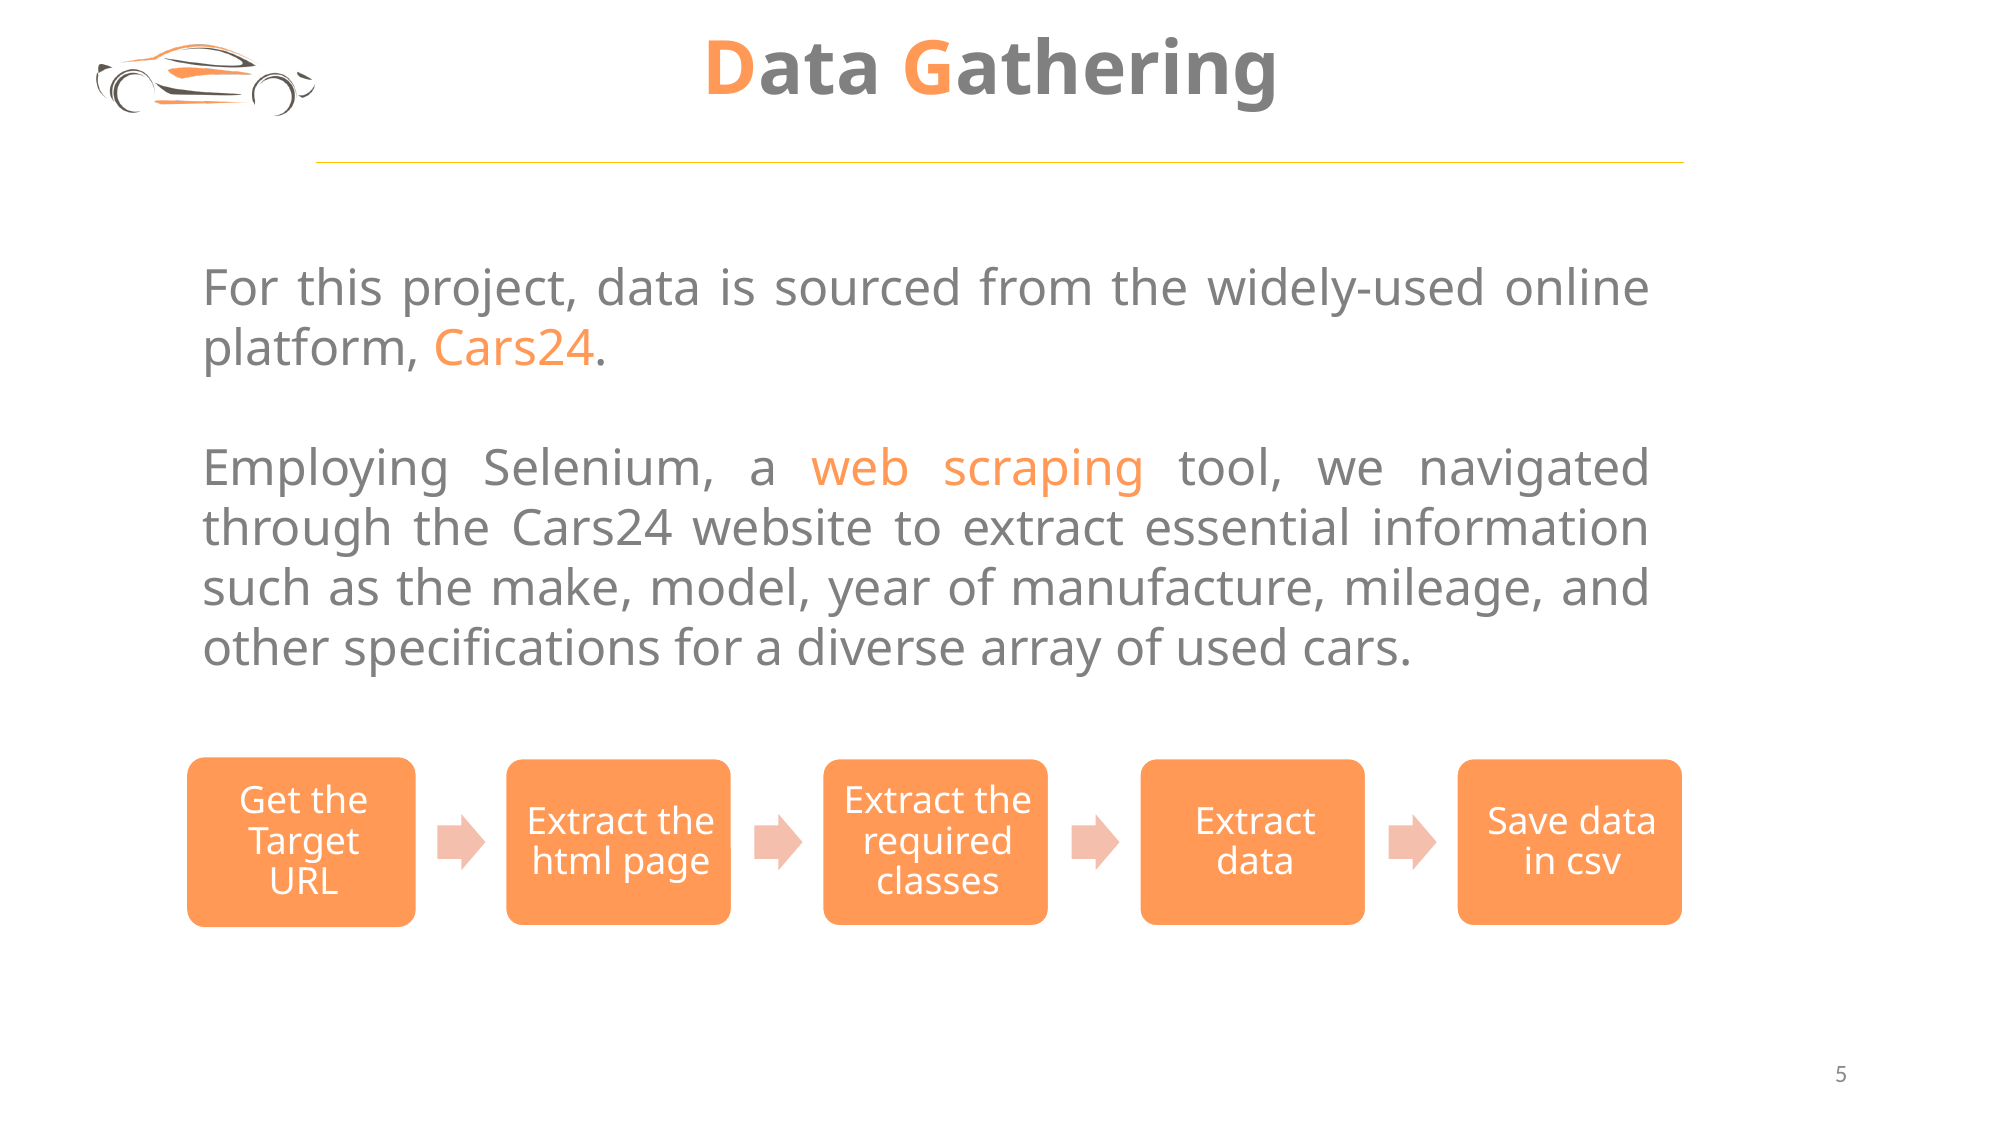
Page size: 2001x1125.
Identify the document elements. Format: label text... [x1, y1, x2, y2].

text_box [187, 635, 1684, 1049]
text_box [45, 0, 1855, 233]
slide_number 5 [1412, 1042, 1863, 1103]
text_box For this project, data is sourced from the widely-used online platform, Cars24. Employing Selenium, a web scraping tool, we navigated through the Cars24 website to extract essential information such as the make, model, year of manufacture, mileage, and other specifications for a diverse array of used cars. [187, 248, 1667, 635]
